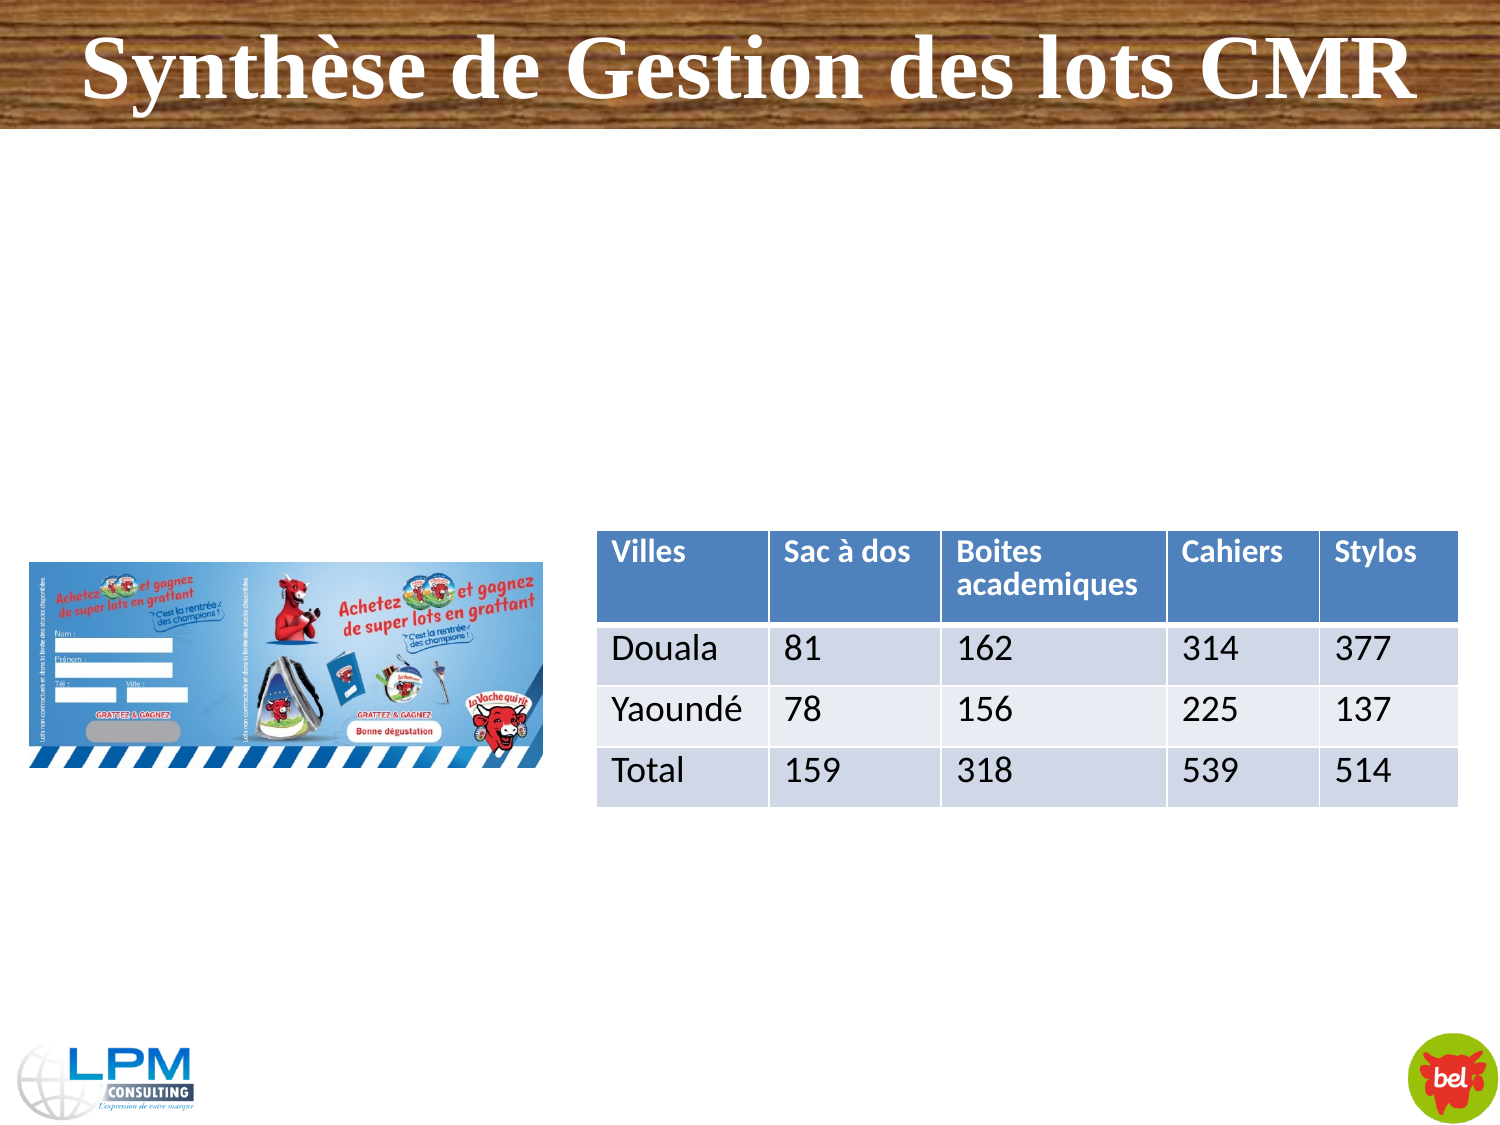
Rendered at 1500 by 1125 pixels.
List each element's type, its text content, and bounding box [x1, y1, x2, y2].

table_cell Total [597, 748, 768, 807]
picture [1406, 1031, 1500, 1125]
table_cell 539 [1168, 748, 1319, 807]
table_cell 314 [1168, 628, 1319, 685]
picture [0, 1030, 215, 1125]
table_cell 159 [770, 748, 940, 807]
table_header Villes [597, 531, 768, 622]
table_cell 318 [942, 748, 1166, 807]
table_cell 225 [1168, 687, 1319, 746]
table_cell 162 [942, 628, 1166, 685]
text_box Synthèse de Gestion des lots CMR [0, 0, 1500, 125]
text_box [0, 125, 1500, 131]
table_cell Douala [597, 628, 768, 685]
table_cell Yaoundé [597, 687, 768, 746]
table_cell 81 [770, 628, 940, 685]
table_cell 78 [770, 687, 940, 746]
table_cell 377 [1320, 628, 1458, 685]
table_header Cahiers [1168, 531, 1319, 622]
table_header Boites academiques [942, 531, 1166, 622]
table_cell 137 [1320, 687, 1458, 746]
table_cell 514 [1320, 748, 1458, 807]
table_cell 156 [942, 687, 1166, 746]
table_header Stylos [1320, 531, 1458, 622]
table_header Sac à dos [770, 531, 940, 622]
picture [29, 562, 543, 768]
